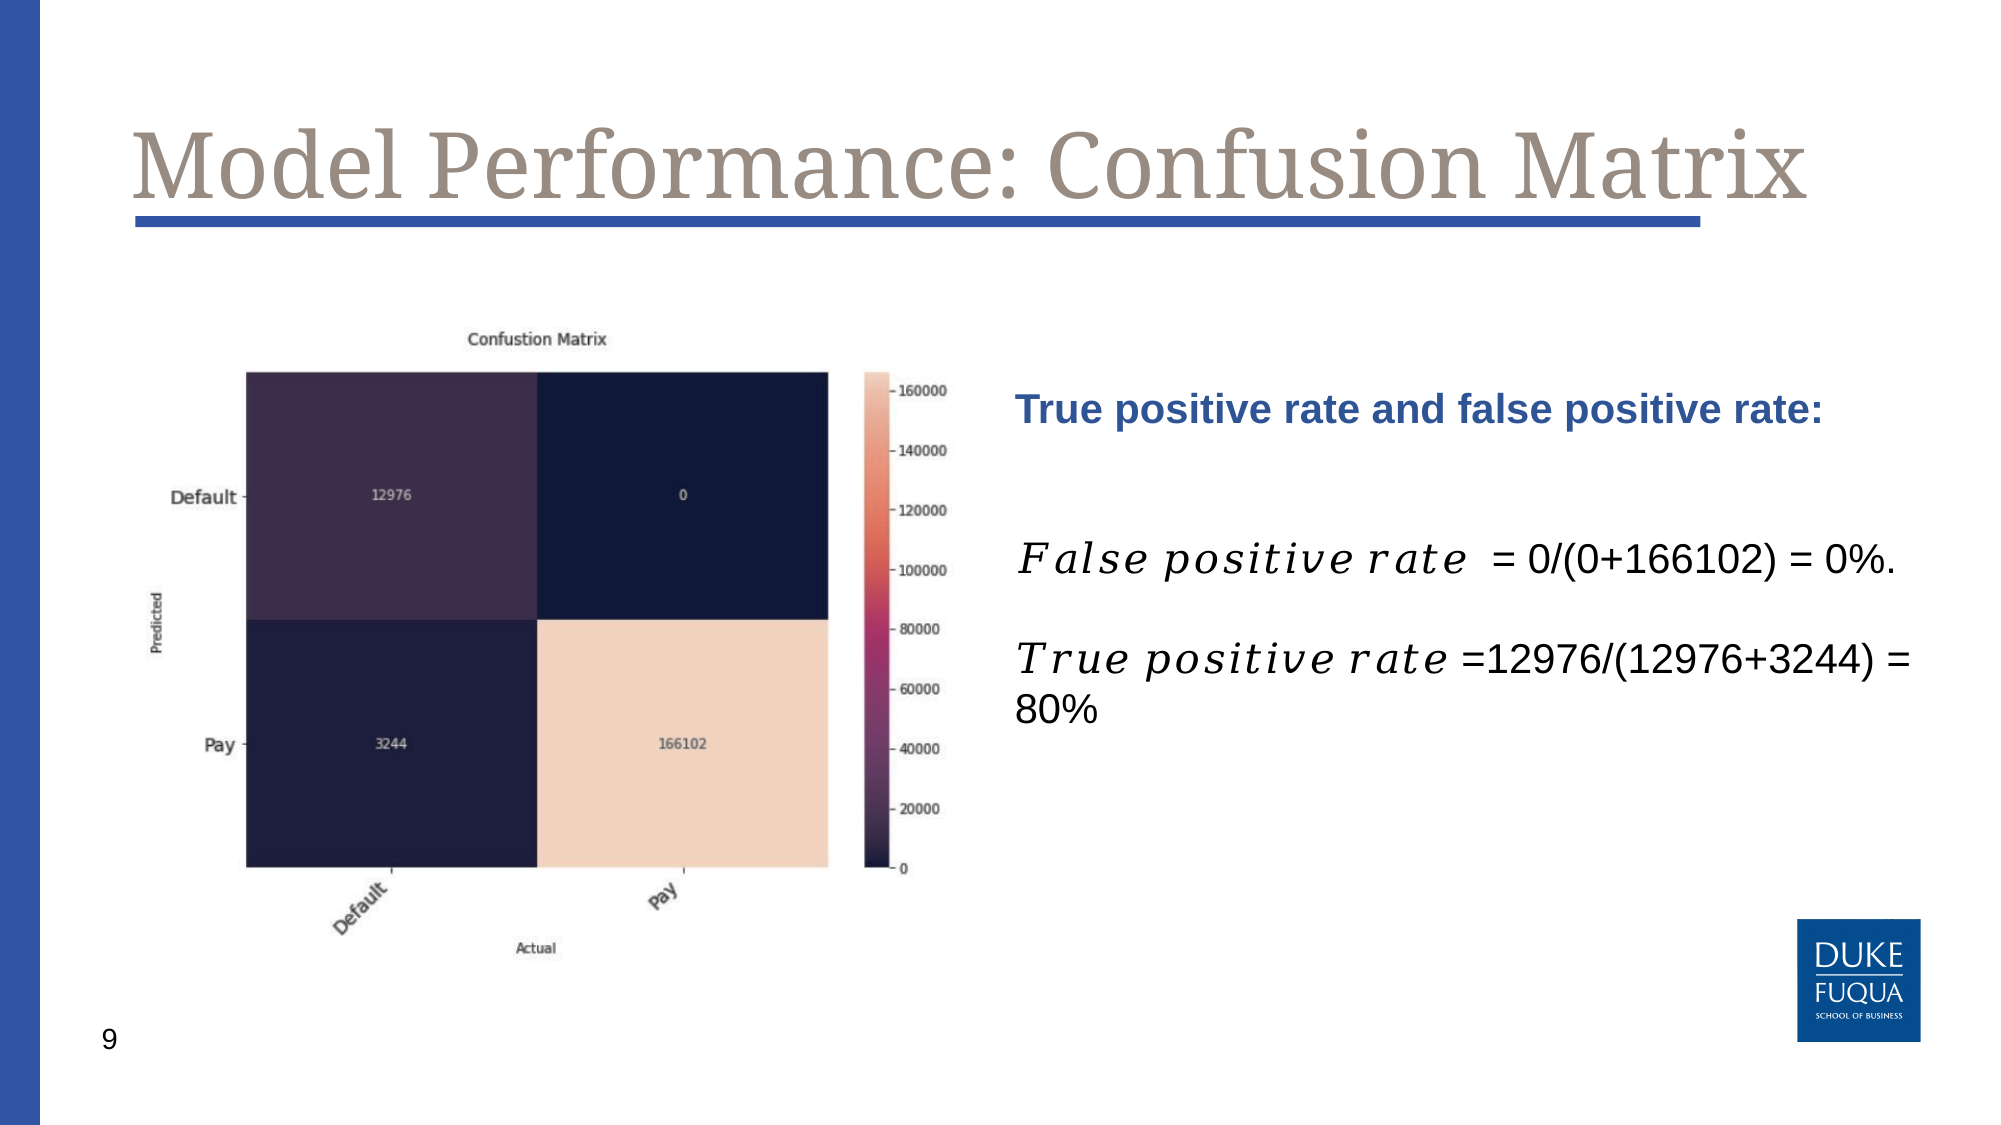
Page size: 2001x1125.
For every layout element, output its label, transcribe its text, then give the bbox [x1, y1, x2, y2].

picture [1797, 919, 1921, 1042]
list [146, 302, 978, 966]
text_box True positive rate and false positive rate: 𝐹𝑎𝑙𝑠𝑒 𝑝𝑜𝑠𝑖𝑡𝑖𝑣𝑒 𝑟𝑎𝑡𝑒 = 0/(0+166102) = 0%. 𝑇𝑟𝑢𝑒 𝑝𝑜𝑠𝑖𝑡𝑖𝑣𝑒 𝑟𝑎𝑡𝑒 =12976/(12976+3244) = 80% [999, 374, 2000, 840]
title Model Performance: Confusion Matrix [115, 59, 1841, 278]
